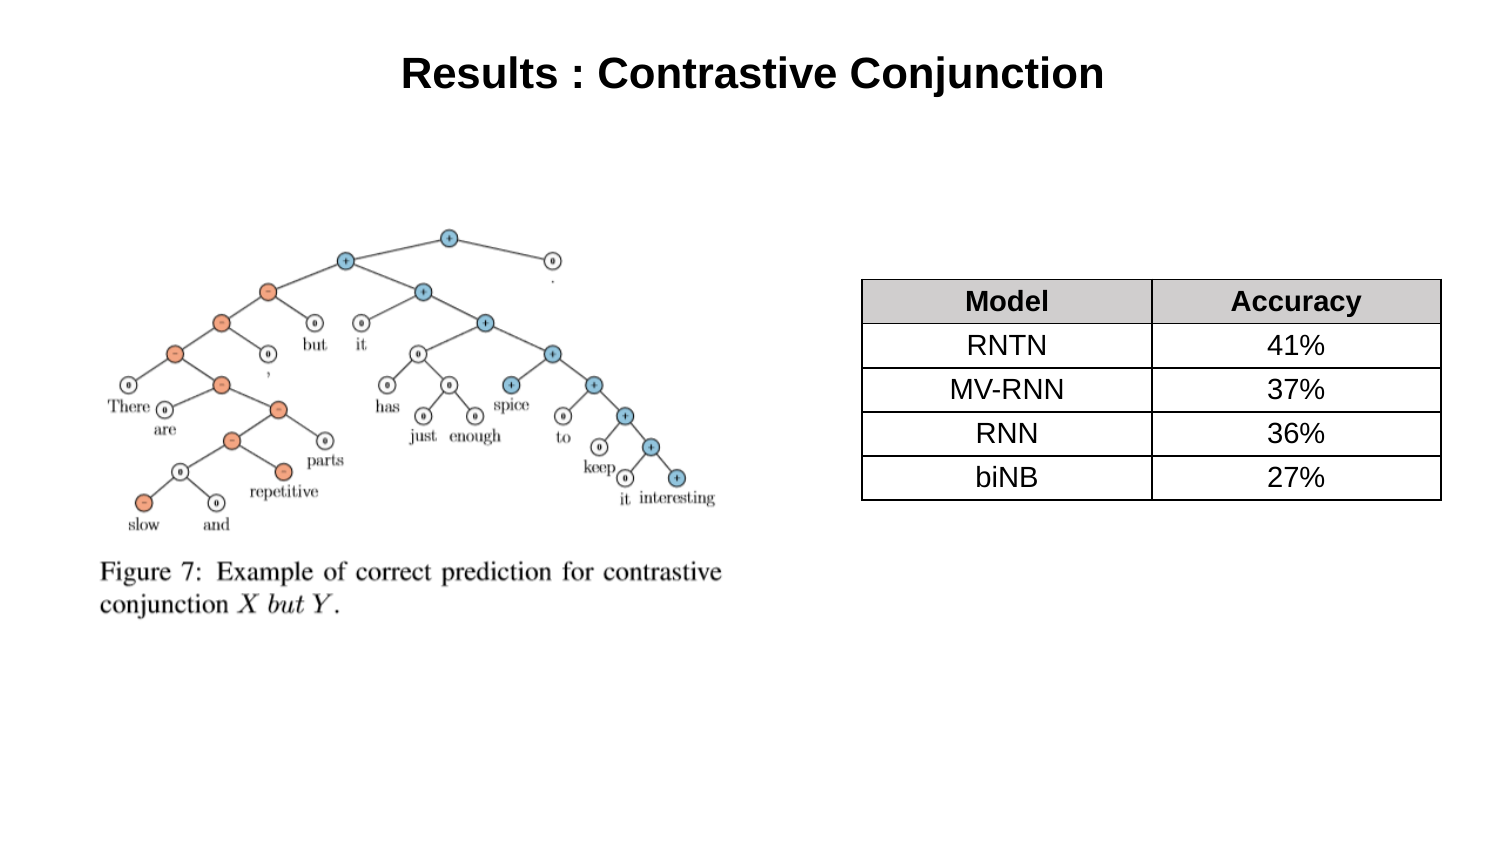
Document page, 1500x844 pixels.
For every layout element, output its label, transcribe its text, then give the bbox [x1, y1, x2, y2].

table_header Accuracy [1153, 280, 1440, 323]
table_cell biNB [863, 457, 1151, 499]
table_cell MV-RNN [863, 369, 1151, 411]
table_cell RNN [863, 413, 1151, 455]
table_cell RNTN [863, 324, 1151, 367]
text_box Results : Contrastive Conjunction [138, 10, 1369, 104]
table_cell 36% [1153, 413, 1440, 455]
table_header Model [863, 280, 1151, 323]
table_cell 27% [1153, 457, 1440, 499]
picture [68, 198, 754, 625]
table_cell 41% [1153, 324, 1440, 367]
table_cell 37% [1153, 369, 1440, 411]
